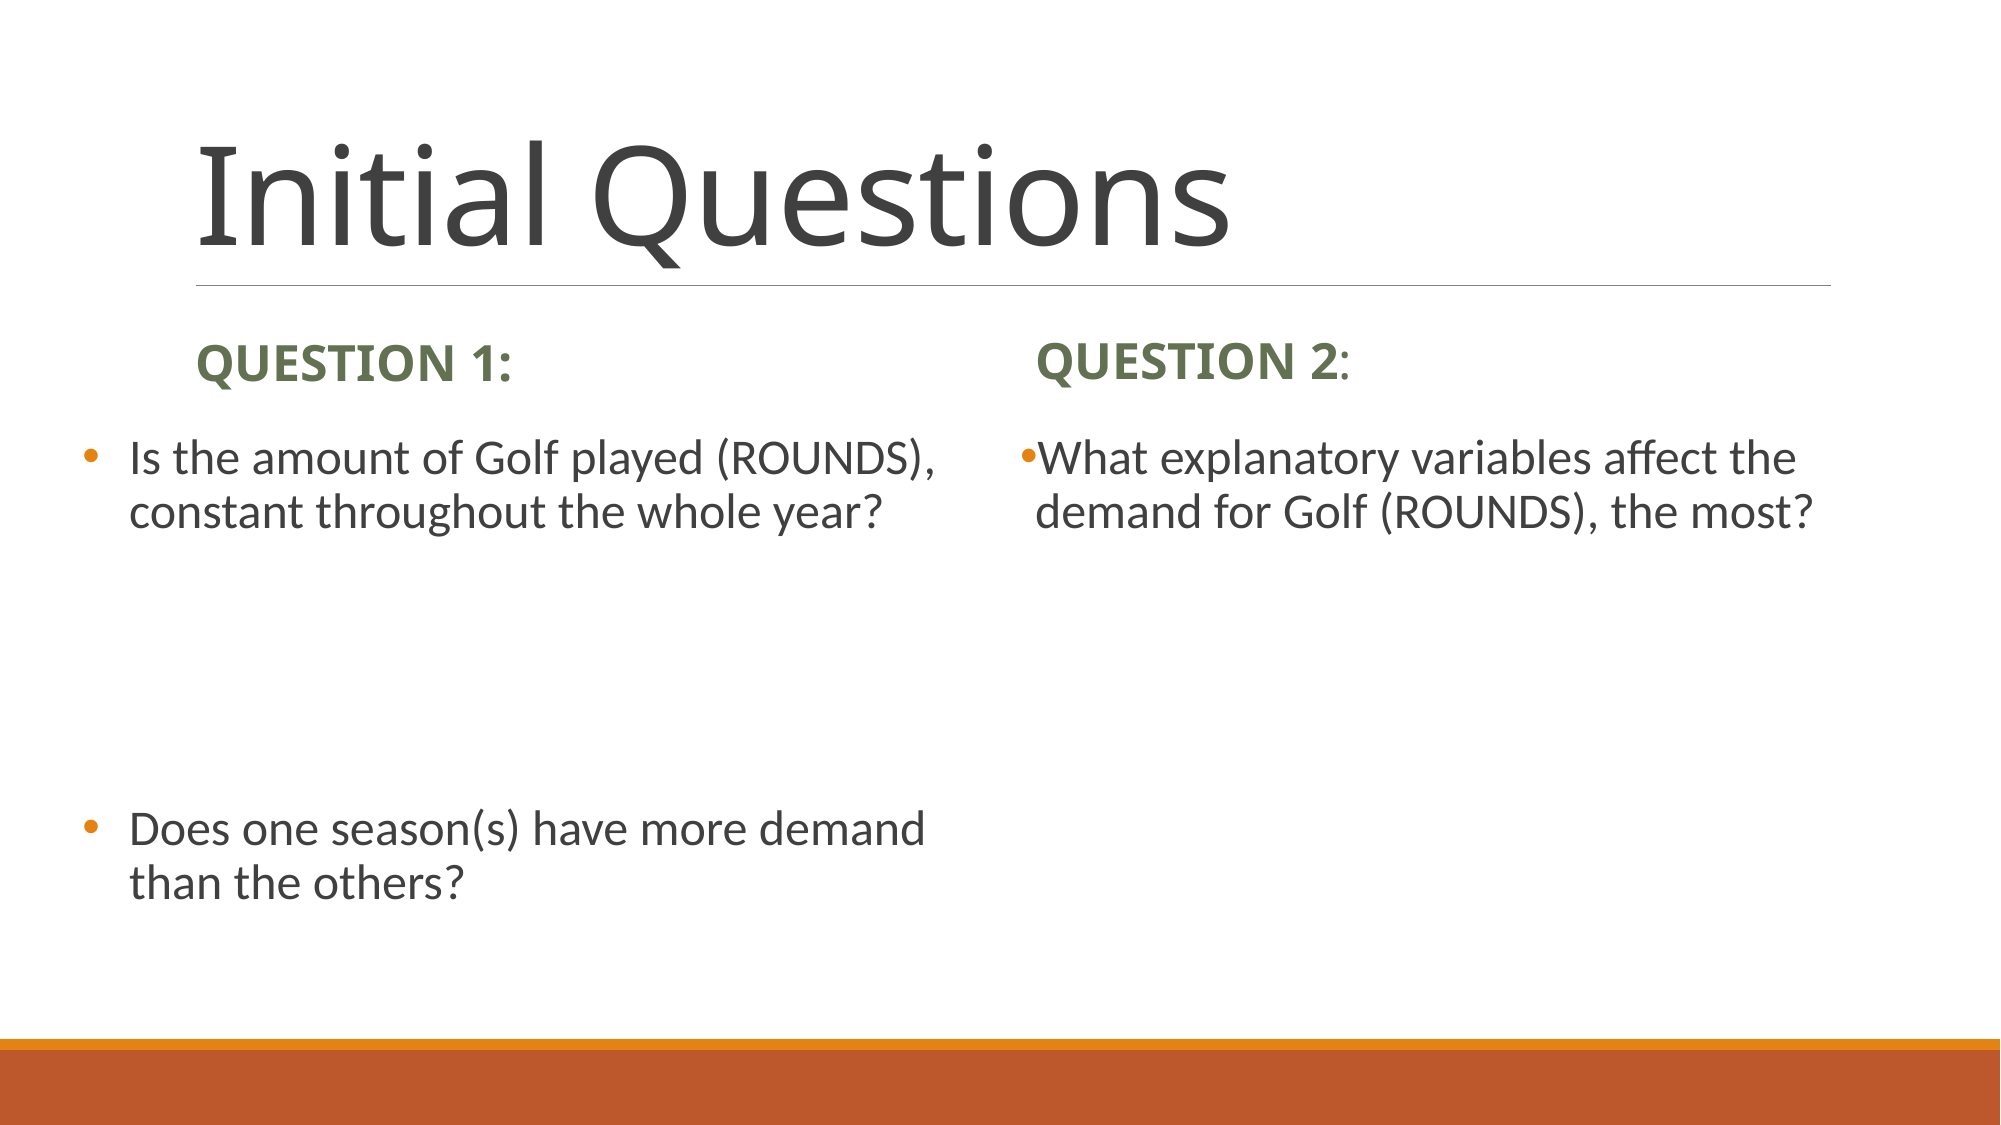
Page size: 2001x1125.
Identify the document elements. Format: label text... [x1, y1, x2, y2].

list Question 2: [1020, 302, 1830, 423]
list Question 1: [180, 302, 990, 423]
list What explanatory variables affect the demand for Golf (ROUNDS), the most? [1020, 423, 1830, 978]
list Is the amount of Golf played (ROUNDS), constant throughout the whole year? Does one season(s) have more demand than the others? [7, 423, 990, 978]
title Initial Questions [180, 47, 1830, 285]
